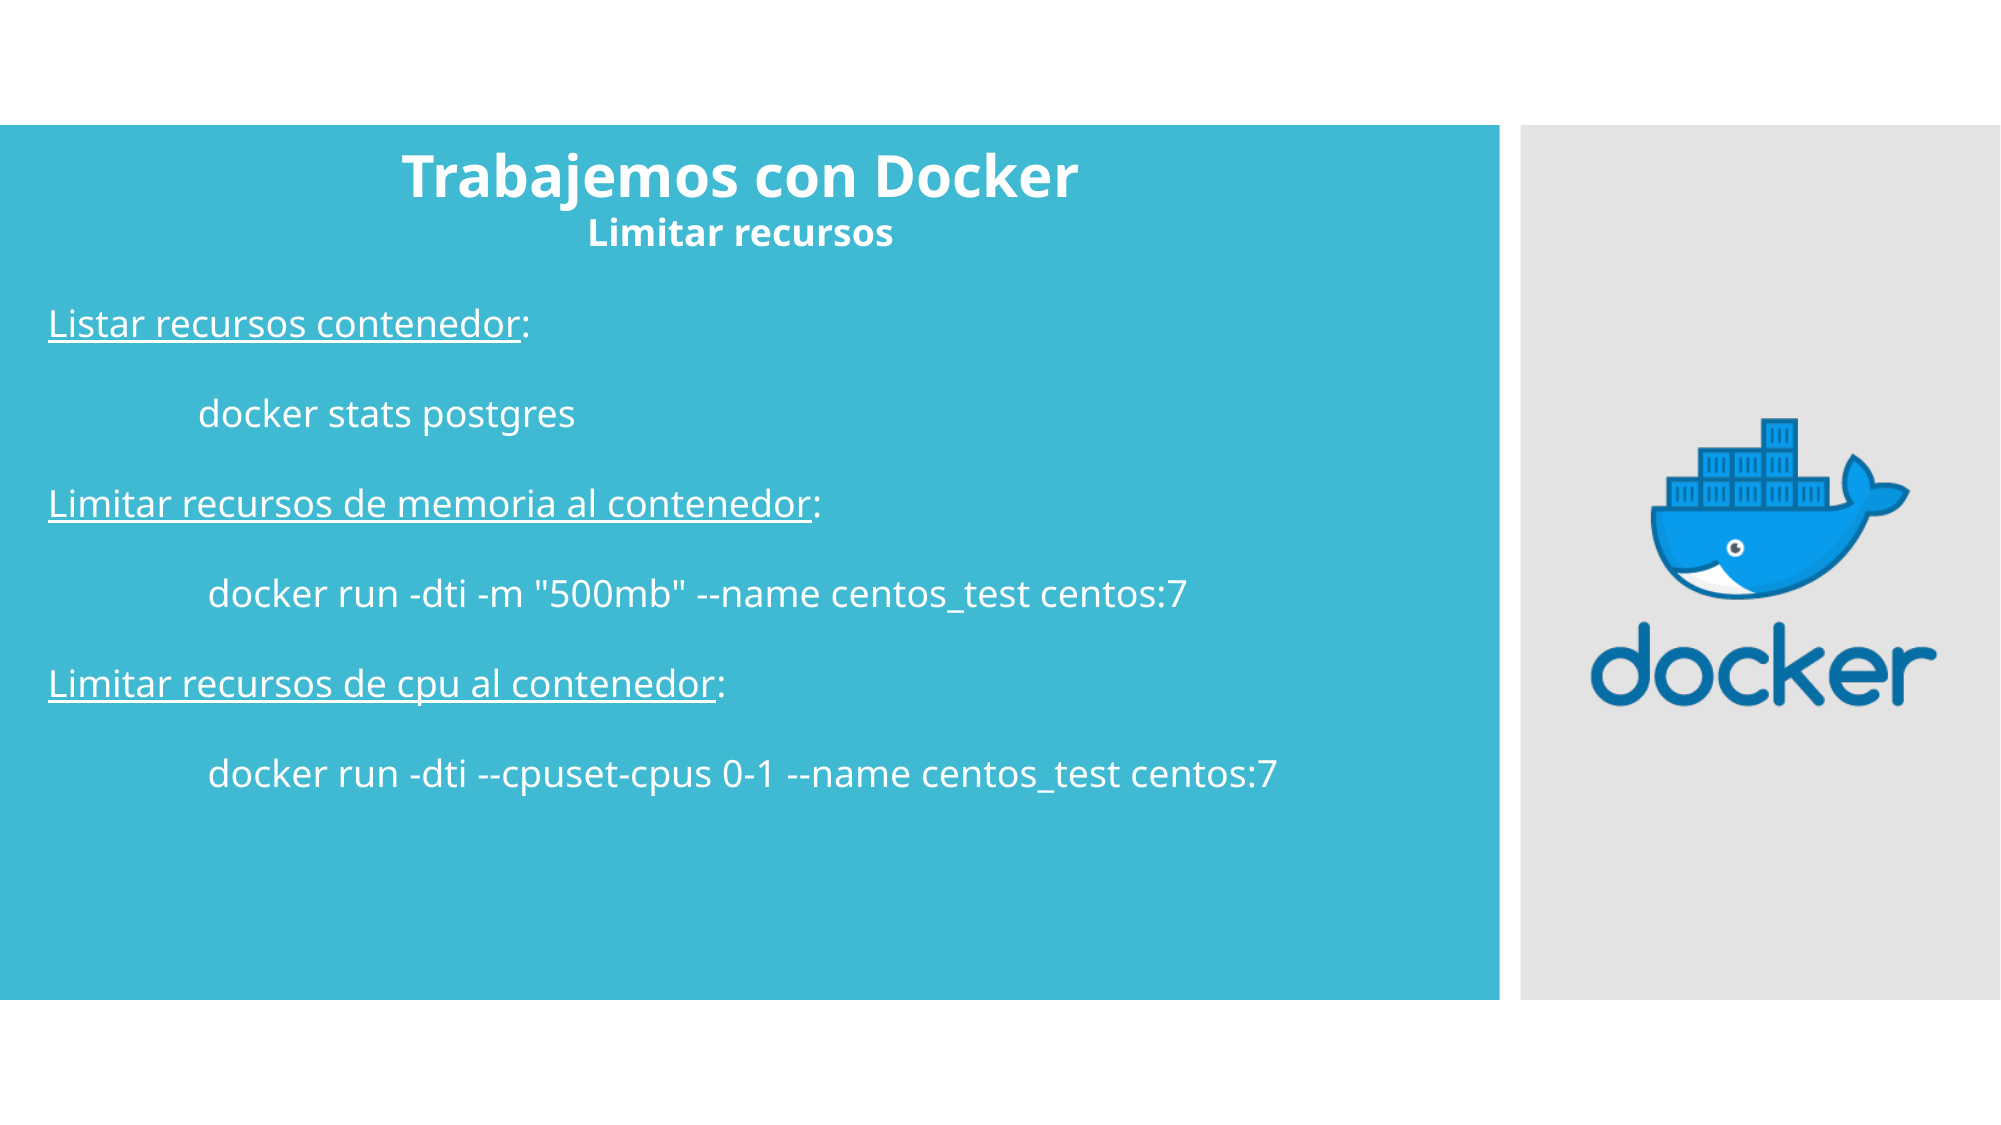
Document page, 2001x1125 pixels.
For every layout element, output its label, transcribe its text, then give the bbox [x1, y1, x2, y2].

text_box Trabajemos con Docker Limitar recursos [43, 131, 1438, 262]
text_box Listar recursos contenedor: docker stats postgres Limitar recursos de memoria al contenedor: docker run -dti -m "500mb" --name centos_test centos:7 Limitar recursos de cpu al contenedor: docker run -dti --cpuset-cpus 0-1 --name centos_test centos:7 [33, 292, 1449, 802]
picture [1560, 388, 1968, 737]
